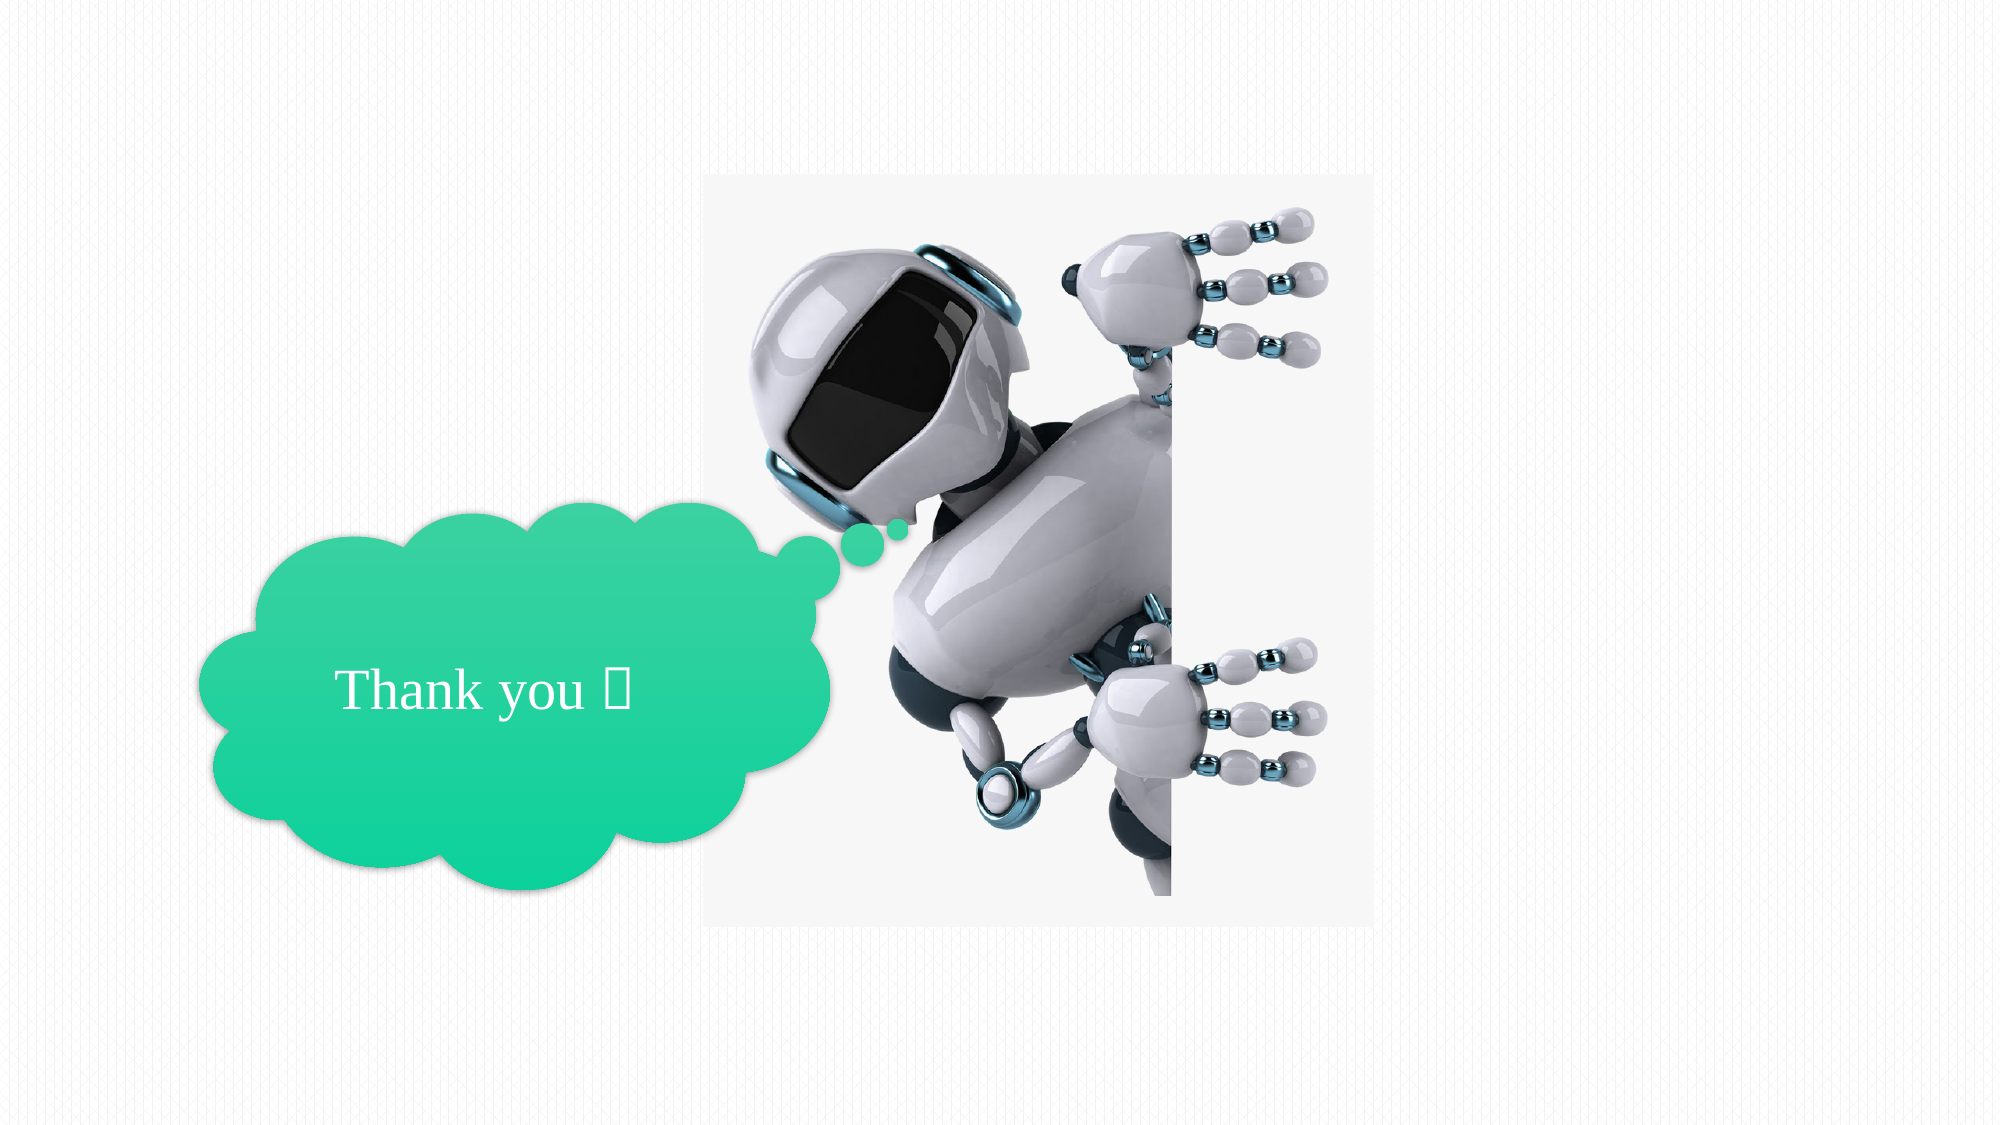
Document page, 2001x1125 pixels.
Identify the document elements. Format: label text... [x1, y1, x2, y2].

text_box Thank you  [199, 502, 703, 891]
picture [703, 174, 1374, 927]
